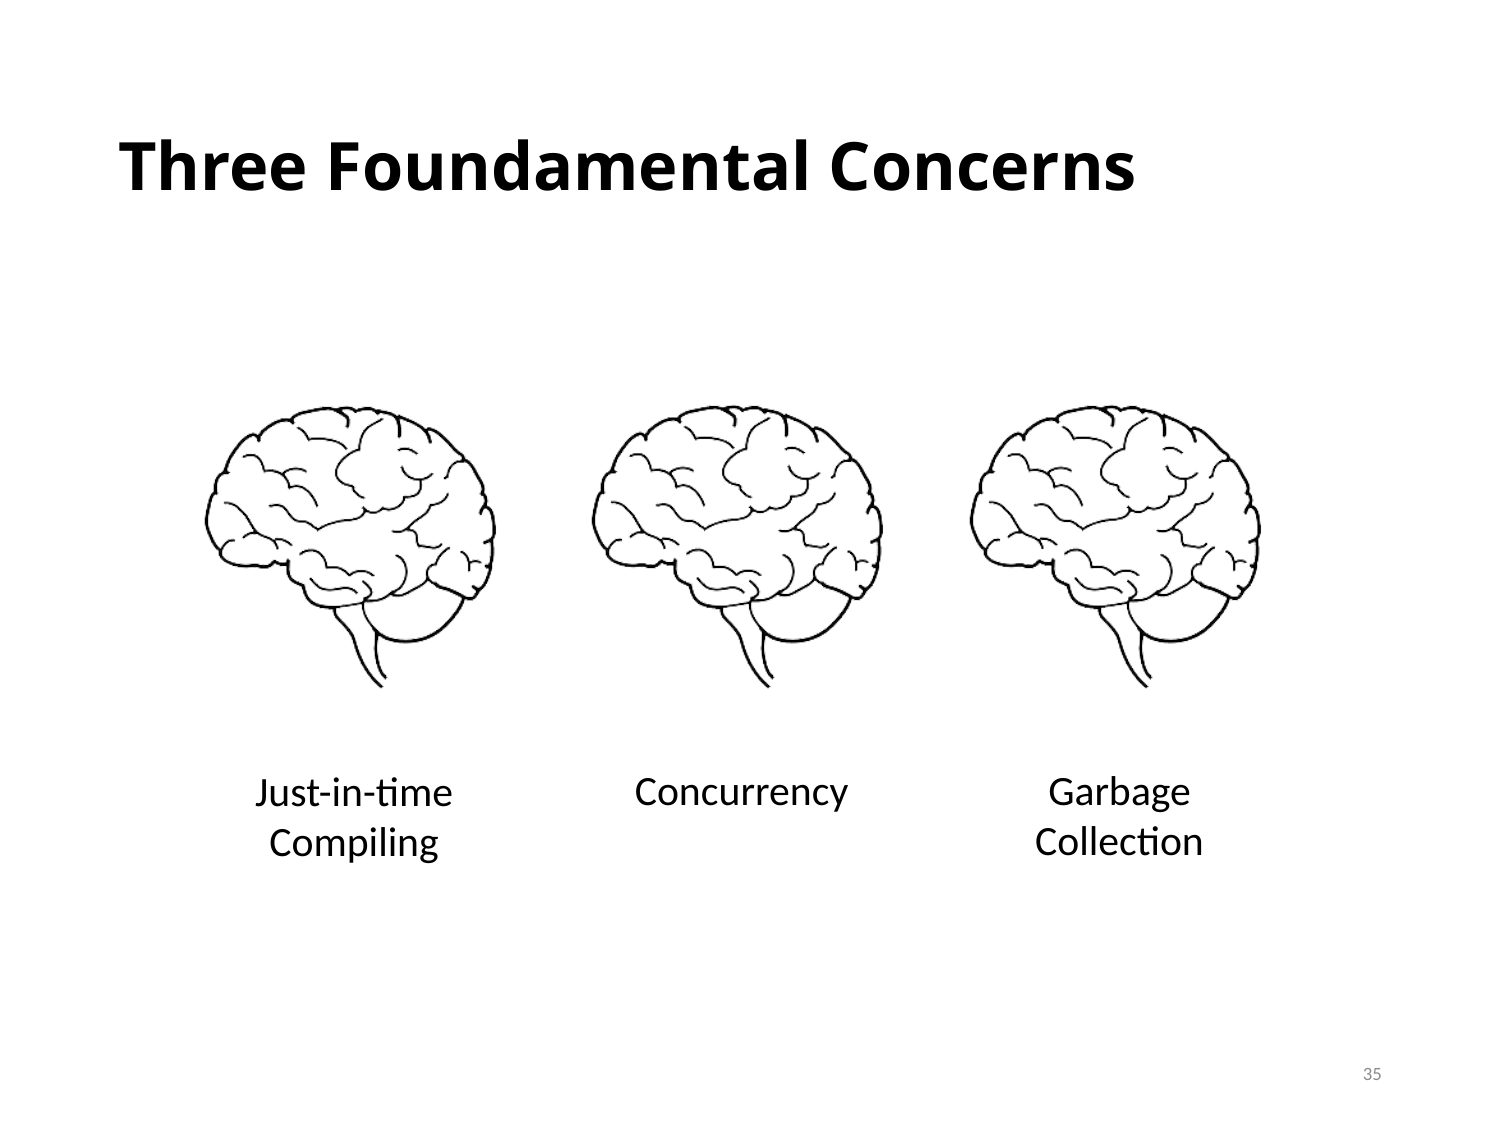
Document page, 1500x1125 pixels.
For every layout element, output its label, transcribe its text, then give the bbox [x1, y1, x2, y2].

title Three Foundamental Concerns [103, 59, 1397, 278]
slide_number 35 [1059, 1042, 1397, 1103]
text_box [962, 397, 1274, 873]
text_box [197, 397, 509, 874]
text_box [584, 397, 896, 823]
